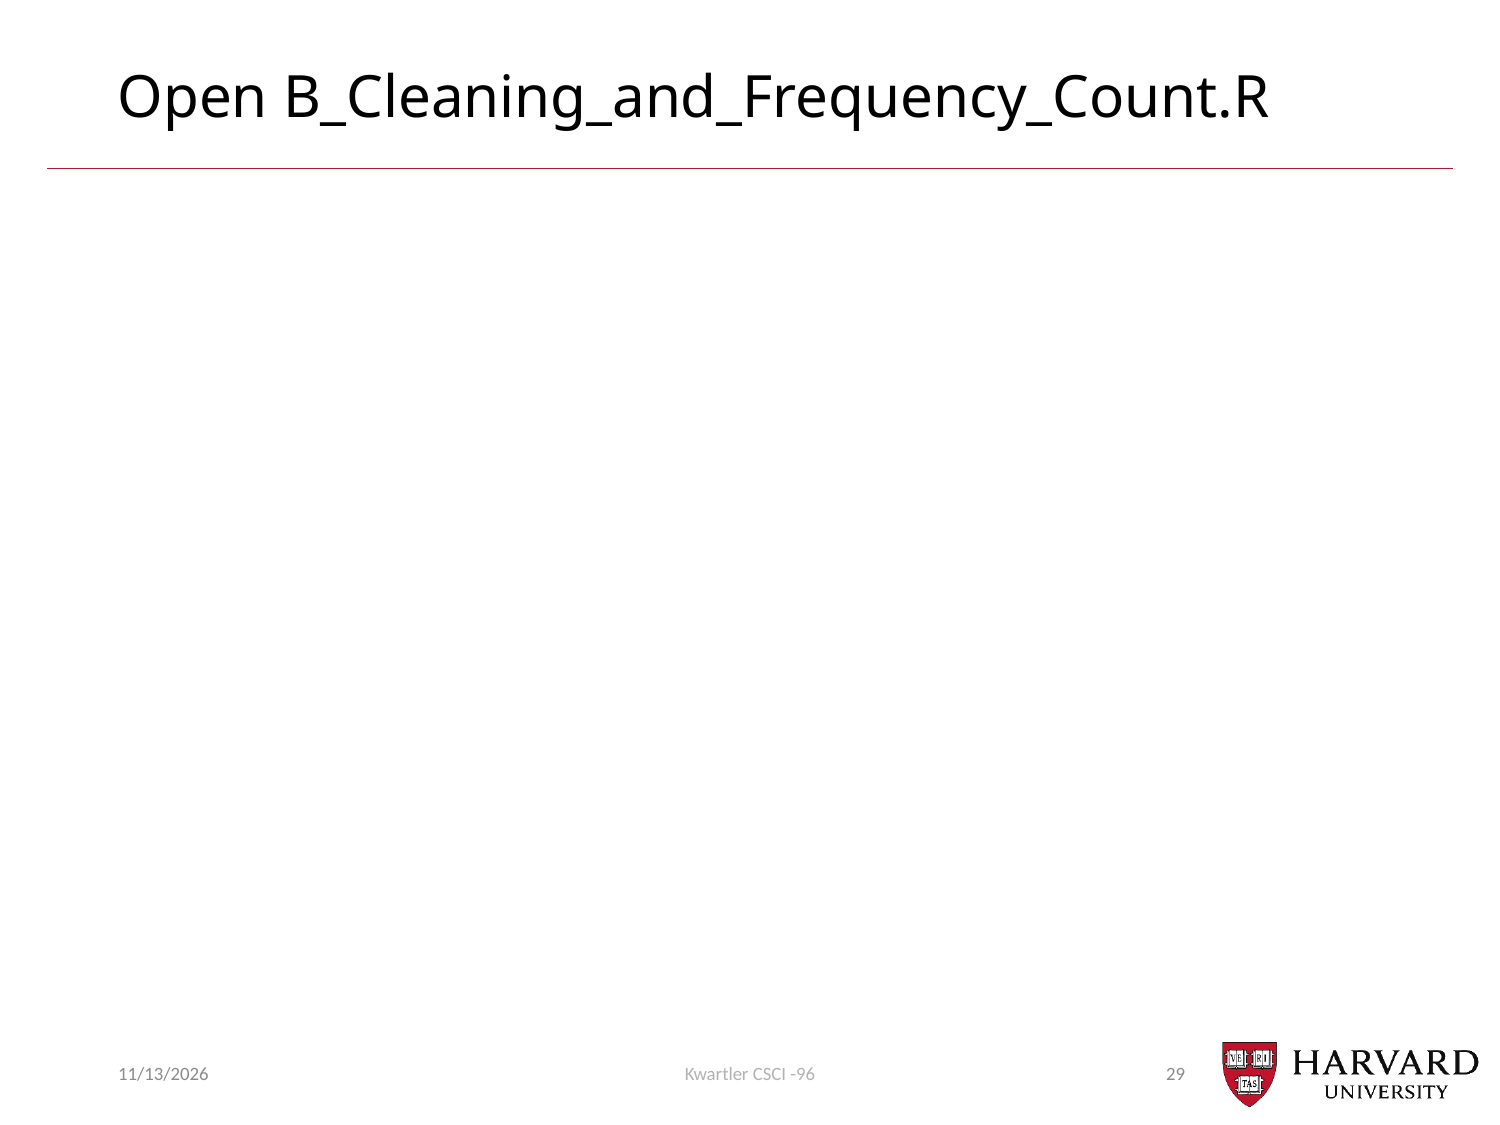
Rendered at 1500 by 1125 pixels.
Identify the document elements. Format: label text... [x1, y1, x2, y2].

footer Kwartler CSCI -96 [496, 1042, 1004, 1103]
slide_number 29 [1059, 1042, 1200, 1103]
text_box Open B_Cleaning_and_Frequency_Count.R [103, 59, 1397, 157]
picture [1200, 1024, 1500, 1125]
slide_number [103, 1042, 441, 1103]
